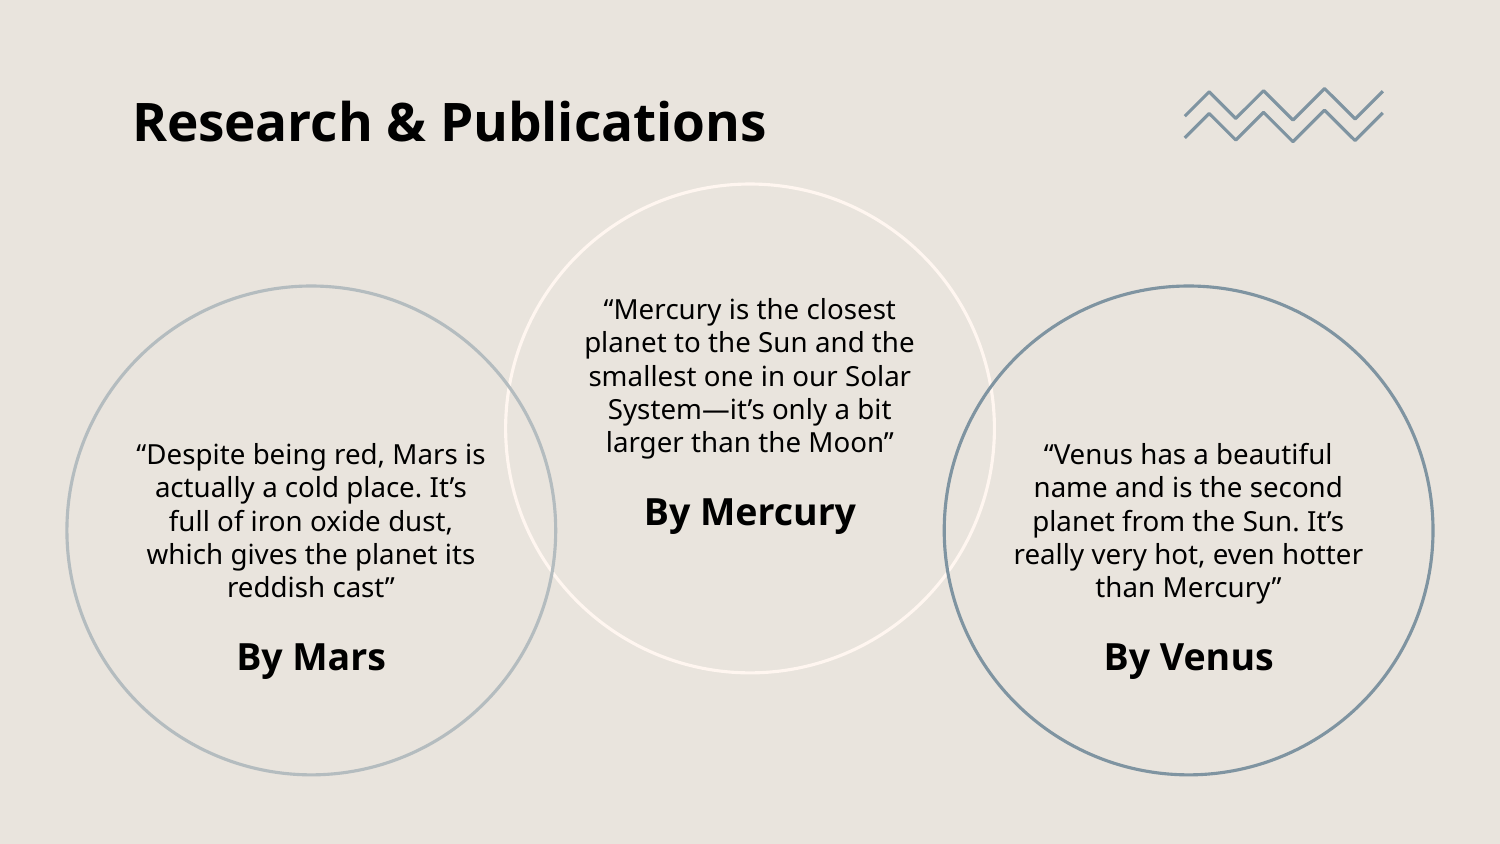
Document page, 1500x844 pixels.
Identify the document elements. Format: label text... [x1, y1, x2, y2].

title Research & Publications [116, 73, 1383, 168]
subtitle “Mercury is the closest planet to the Sun and the smallest one in our Solar System—it’s only a bit larger than the Moon” [555, 276, 945, 474]
subtitle “Venus has a beautiful name and is the second planet from the Sun. It’s really very hot, even hotter than Mercury” [994, 421, 1383, 619]
subtitle “Despite being red, Mars is actually a cold place. It’s full of iron oxide dust, which gives the planet its reddish cast” [117, 421, 506, 619]
subtitle By Mars [116, 618, 506, 713]
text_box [1184, 88, 1384, 142]
subtitle By Mercury [555, 474, 945, 568]
subtitle By Venus [994, 618, 1384, 713]
